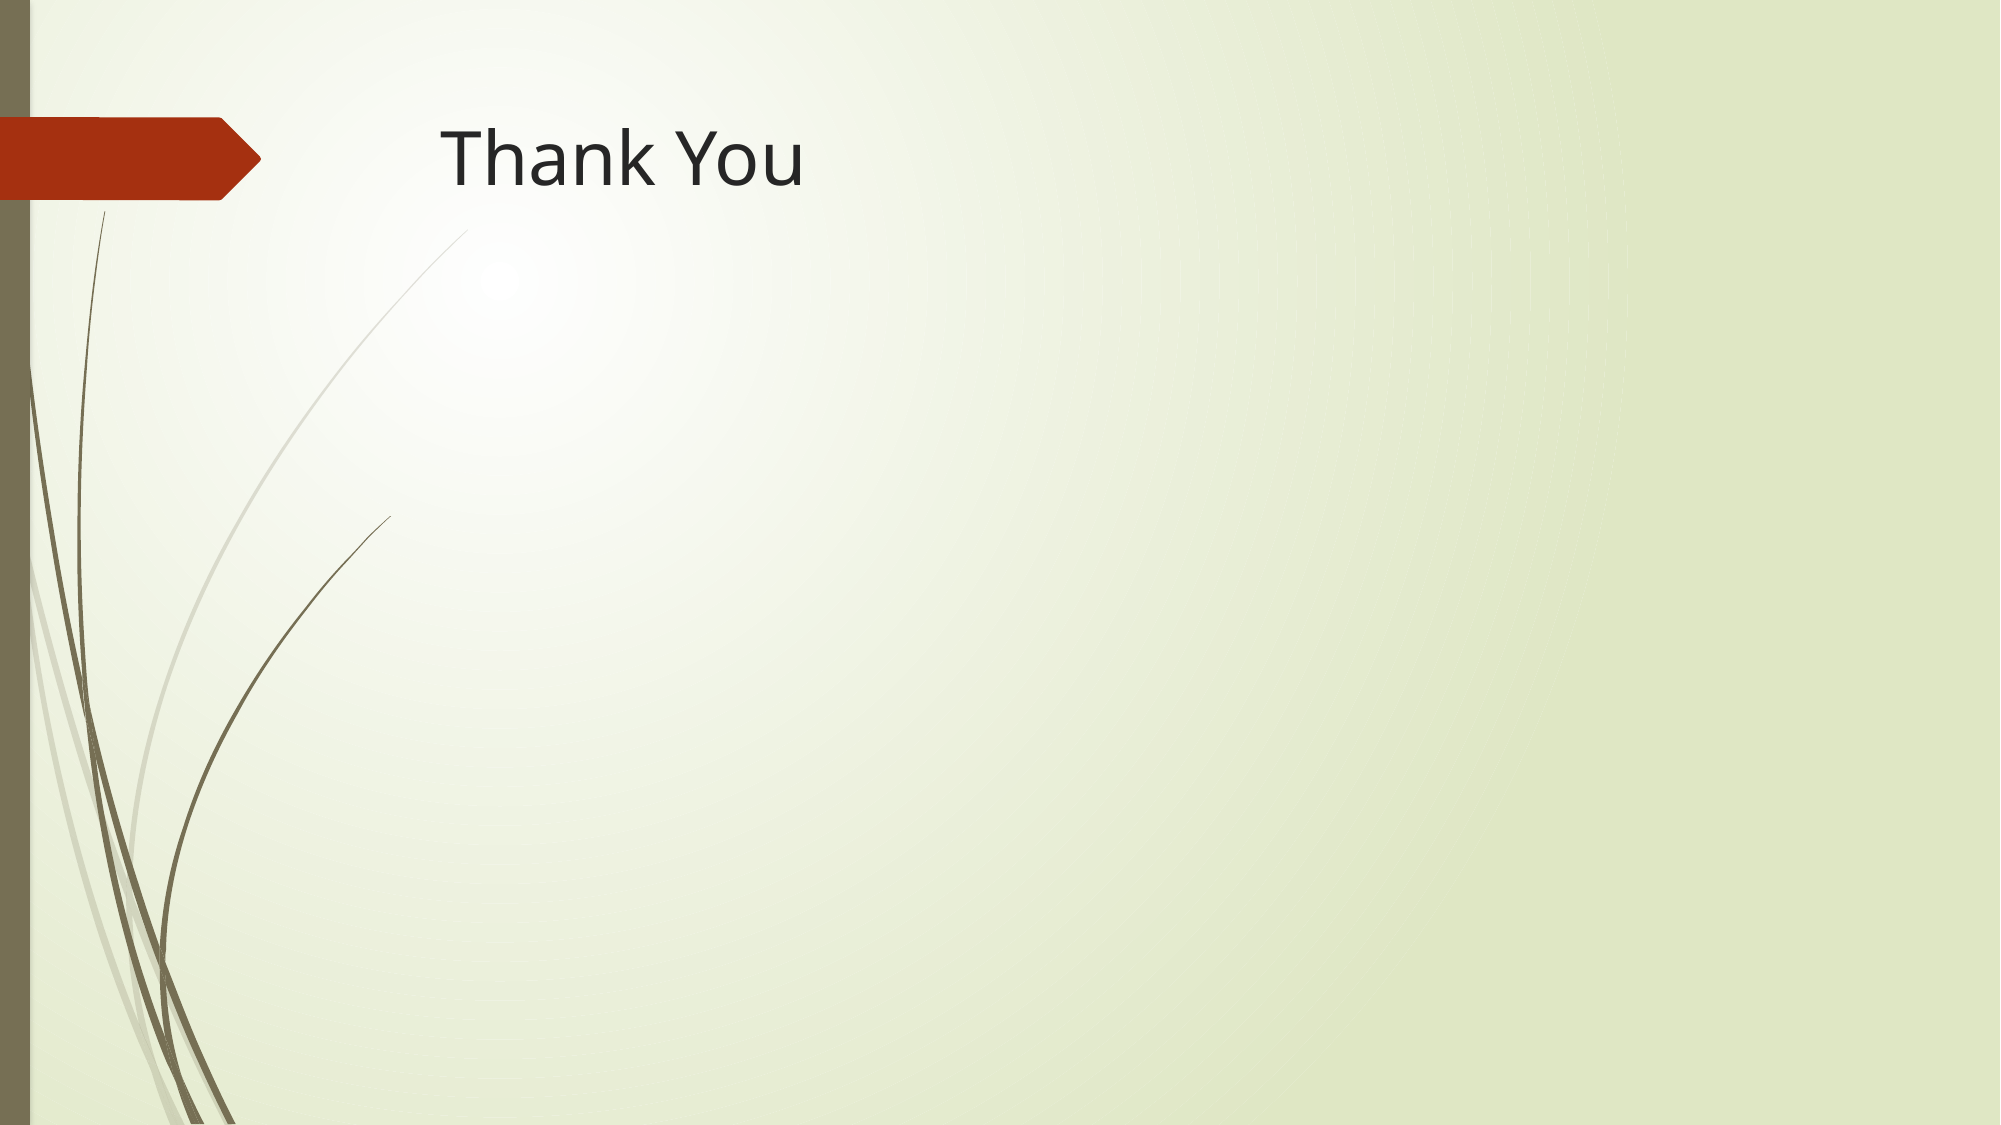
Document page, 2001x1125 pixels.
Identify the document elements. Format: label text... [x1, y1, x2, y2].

title Thank You [425, 102, 1888, 313]
